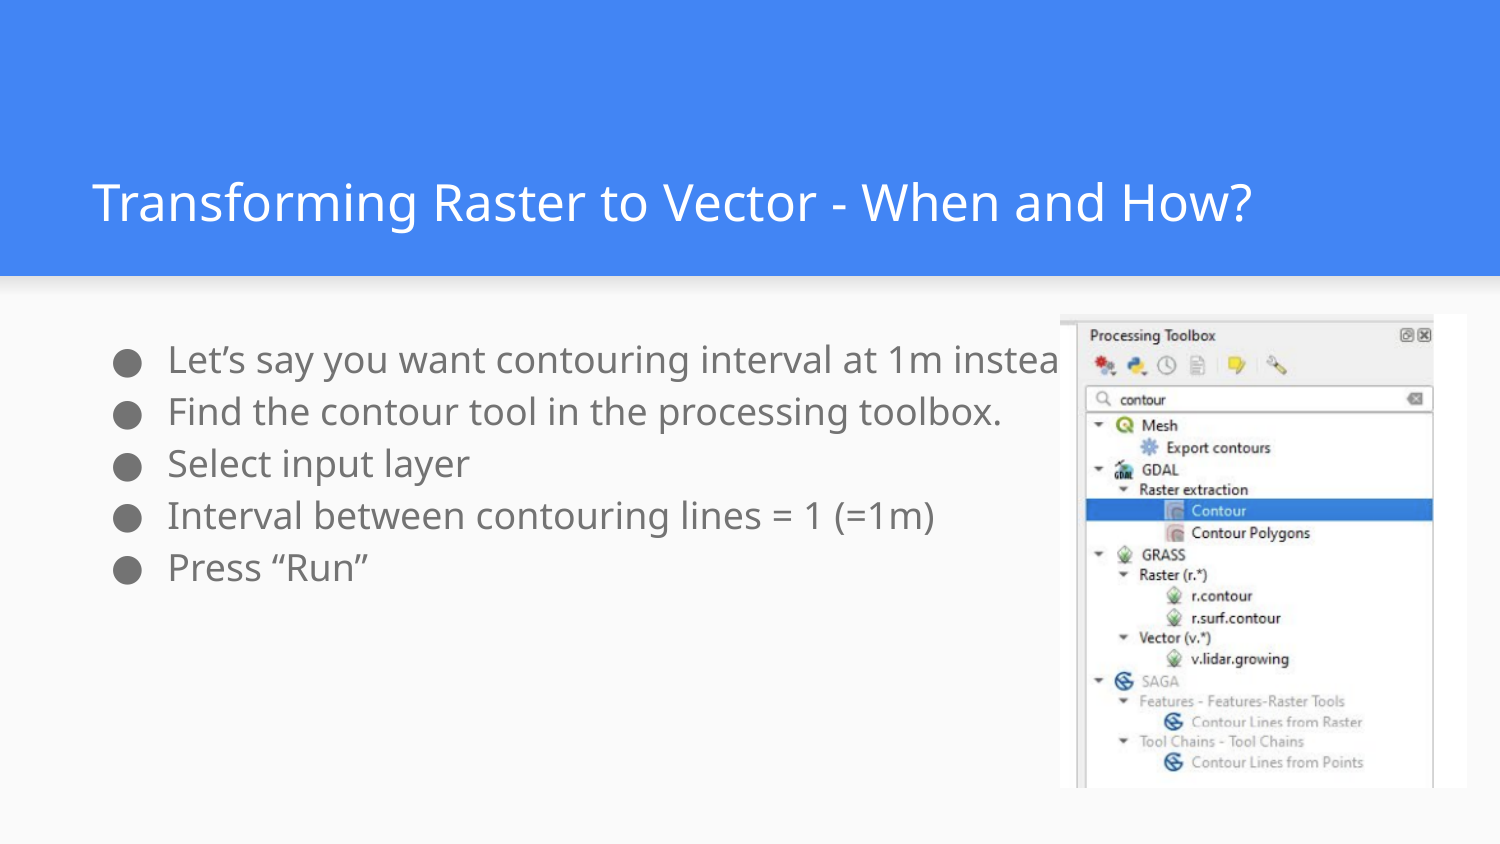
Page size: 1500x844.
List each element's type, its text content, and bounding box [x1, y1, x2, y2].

title Transforming Raster to Vector - When and How? [77, 121, 1427, 248]
picture [1060, 314, 1467, 788]
list Let’s say you want contouring interval at 1m instead. Find the contour tool in the processing toolbox. Select input layer Interval between contouring lines = 1 (=1m) Press “Run” [77, 314, 1059, 765]
